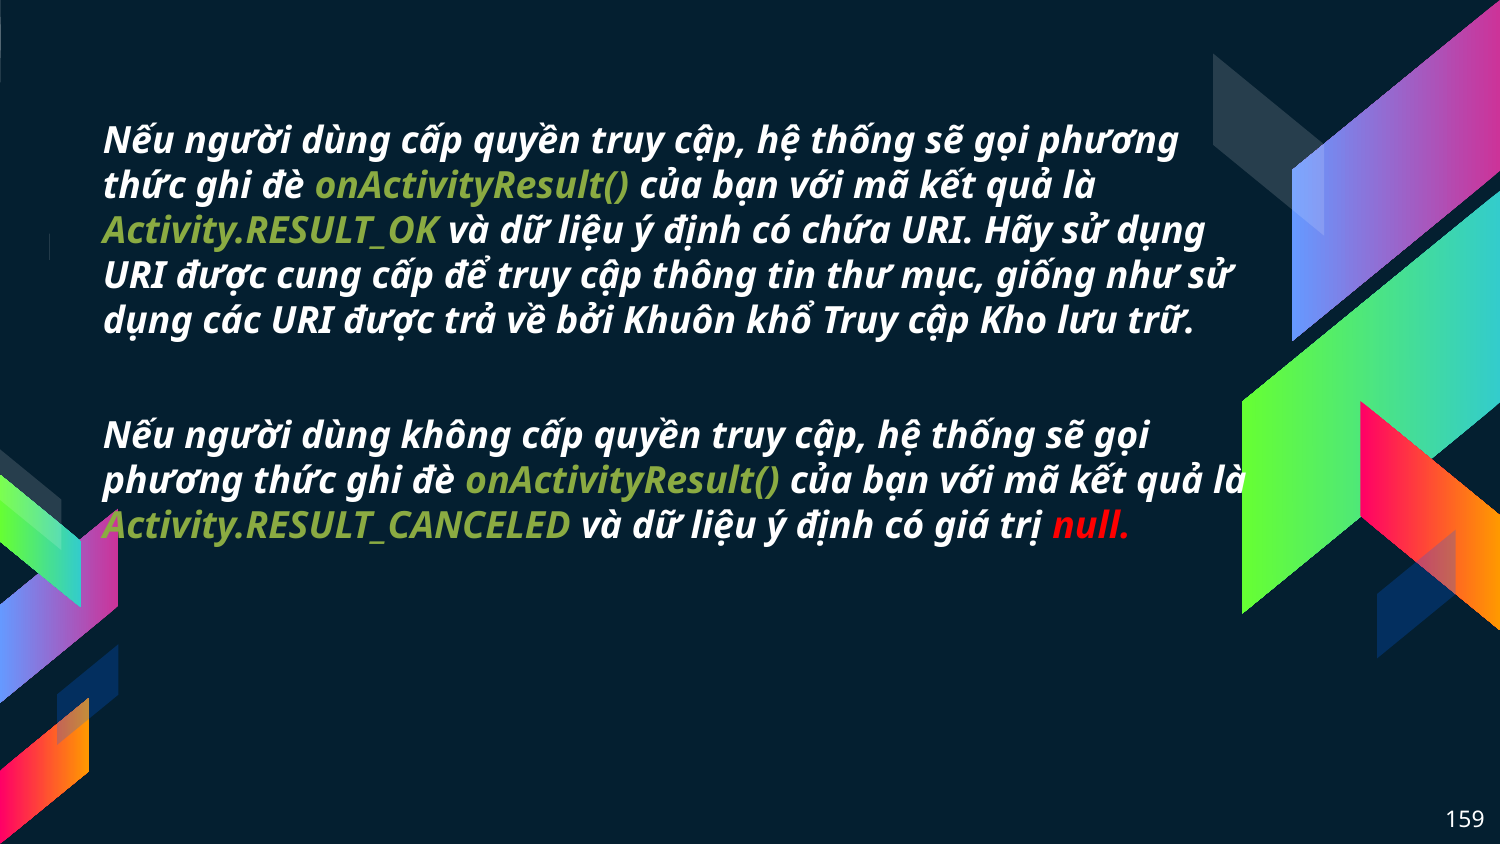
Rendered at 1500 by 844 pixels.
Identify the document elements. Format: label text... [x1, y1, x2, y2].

slide_number 159 [1403, 789, 1500, 844]
list Nếu người dùng cấp quyền truy cập, hệ thống sẽ gọi phương thức ghi đè onActivityResult() của bạn với mã kết quả là Activity.RESULT_OK và dữ liệu ý định có chứa URI. Hãy sử dụng URI được cung cấp để truy cập thông tin thư mục, giống như sử dụng các URI được trả về bởi Khuôn khổ Truy cập Kho lưu trữ. Nếu người dùng không cấp quyền truy cập, hệ thống sẽ gọi phương thức ghi đè onActivityResult() của bạn với mã kết quả là Activity.RESULT_CANCELED và dữ liệu ý định có giá trị null. [87, 100, 1281, 589]
